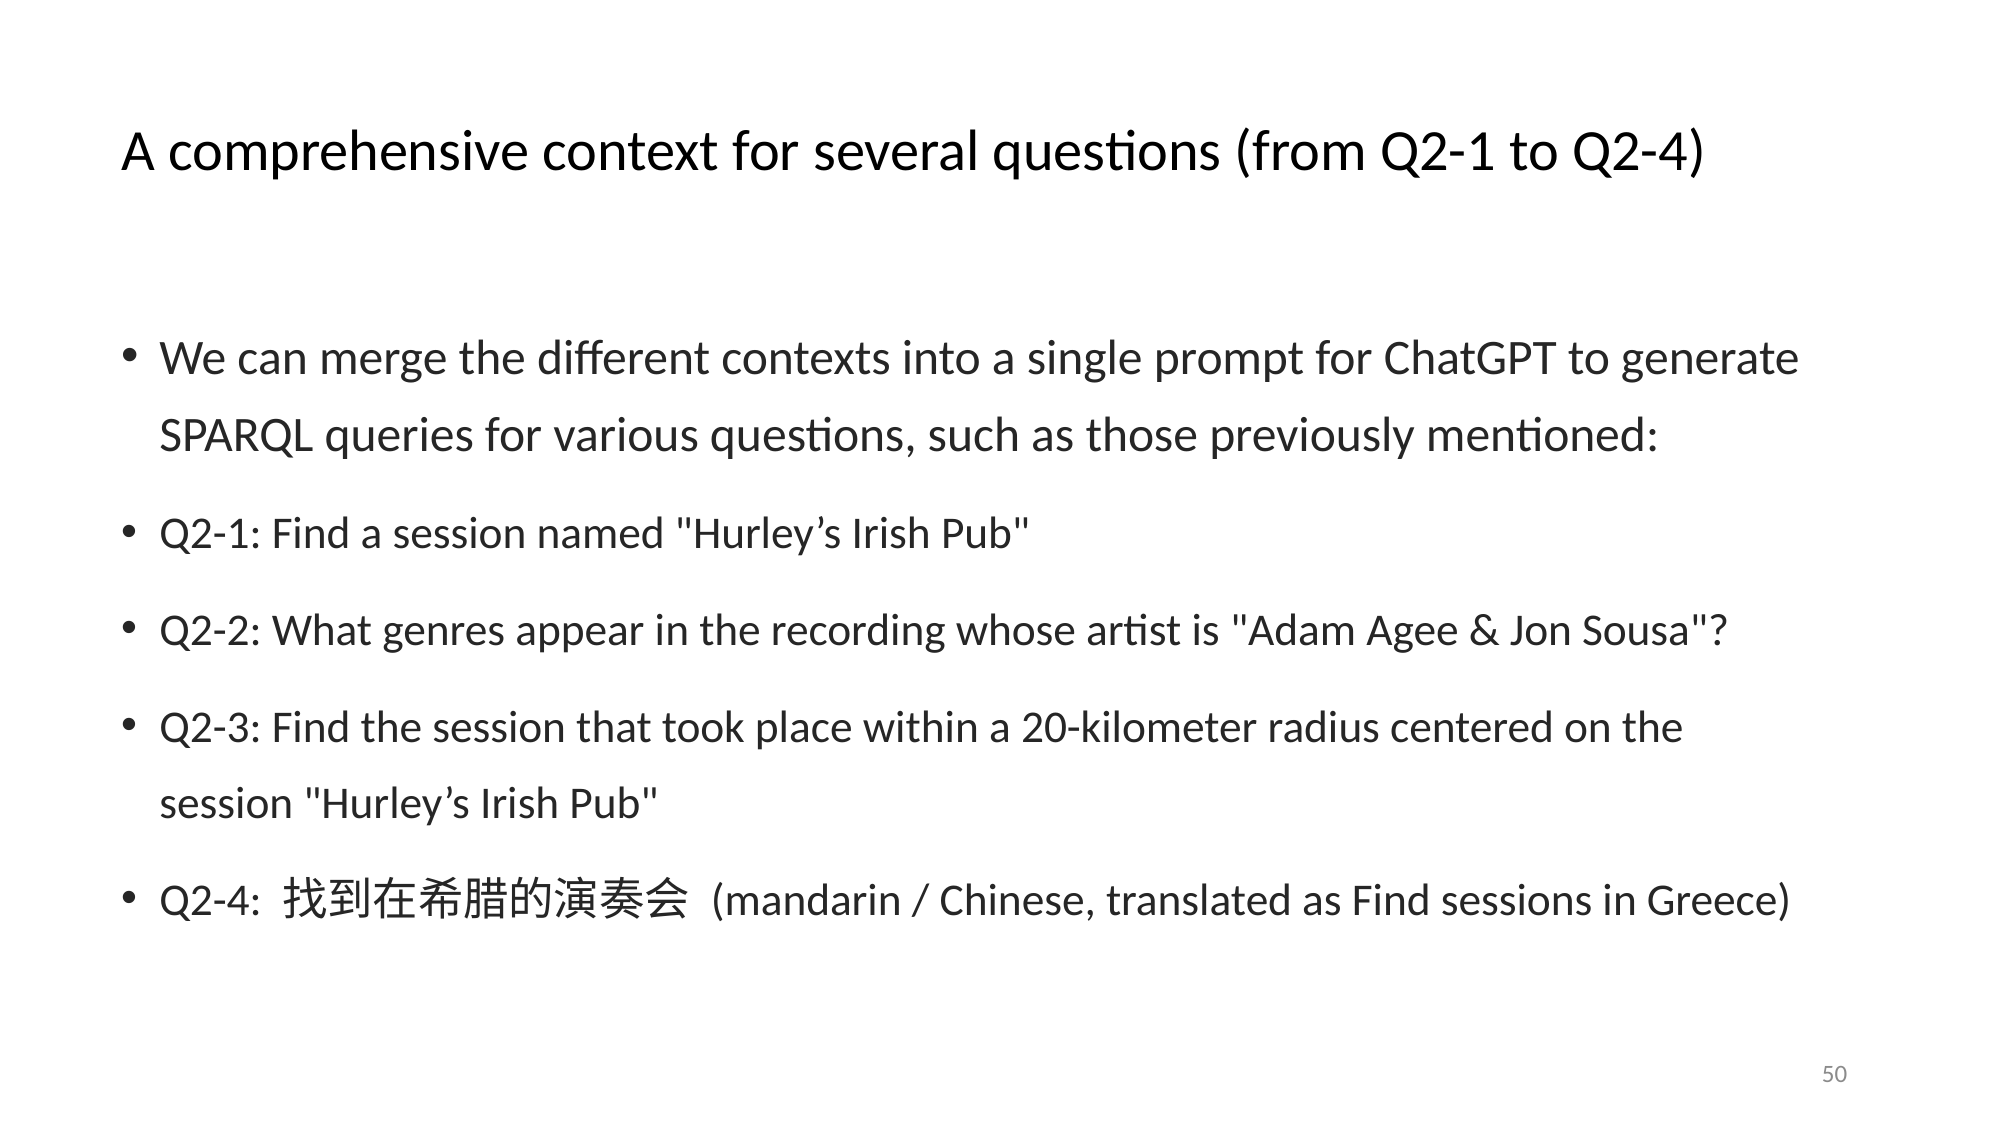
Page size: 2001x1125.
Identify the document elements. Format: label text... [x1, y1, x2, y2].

title A comprehensive context for several questions (from Q2-1 to Q2-4) [106, 42, 1949, 260]
list We can merge the different contexts into a single prompt for ChatGPT to generate SPARQL queries for various questions, such as those previously mentioned: Q2-1: Find a session named "Hurley’s Irish Pub" Q2-2: What genres appear in the recording whose artist is "Adam Agee & Jon Sousa"? Q2-3: Find the session that took place within a 20-kilometer radius centered on the session "Hurley’s Irish Pub" Q2-4: 找到在希腊的演奏会 (mandarin / Chinese, translated as Find sessions in Greece) [106, 299, 1832, 1014]
slide_number 50 [1412, 1042, 1863, 1103]
